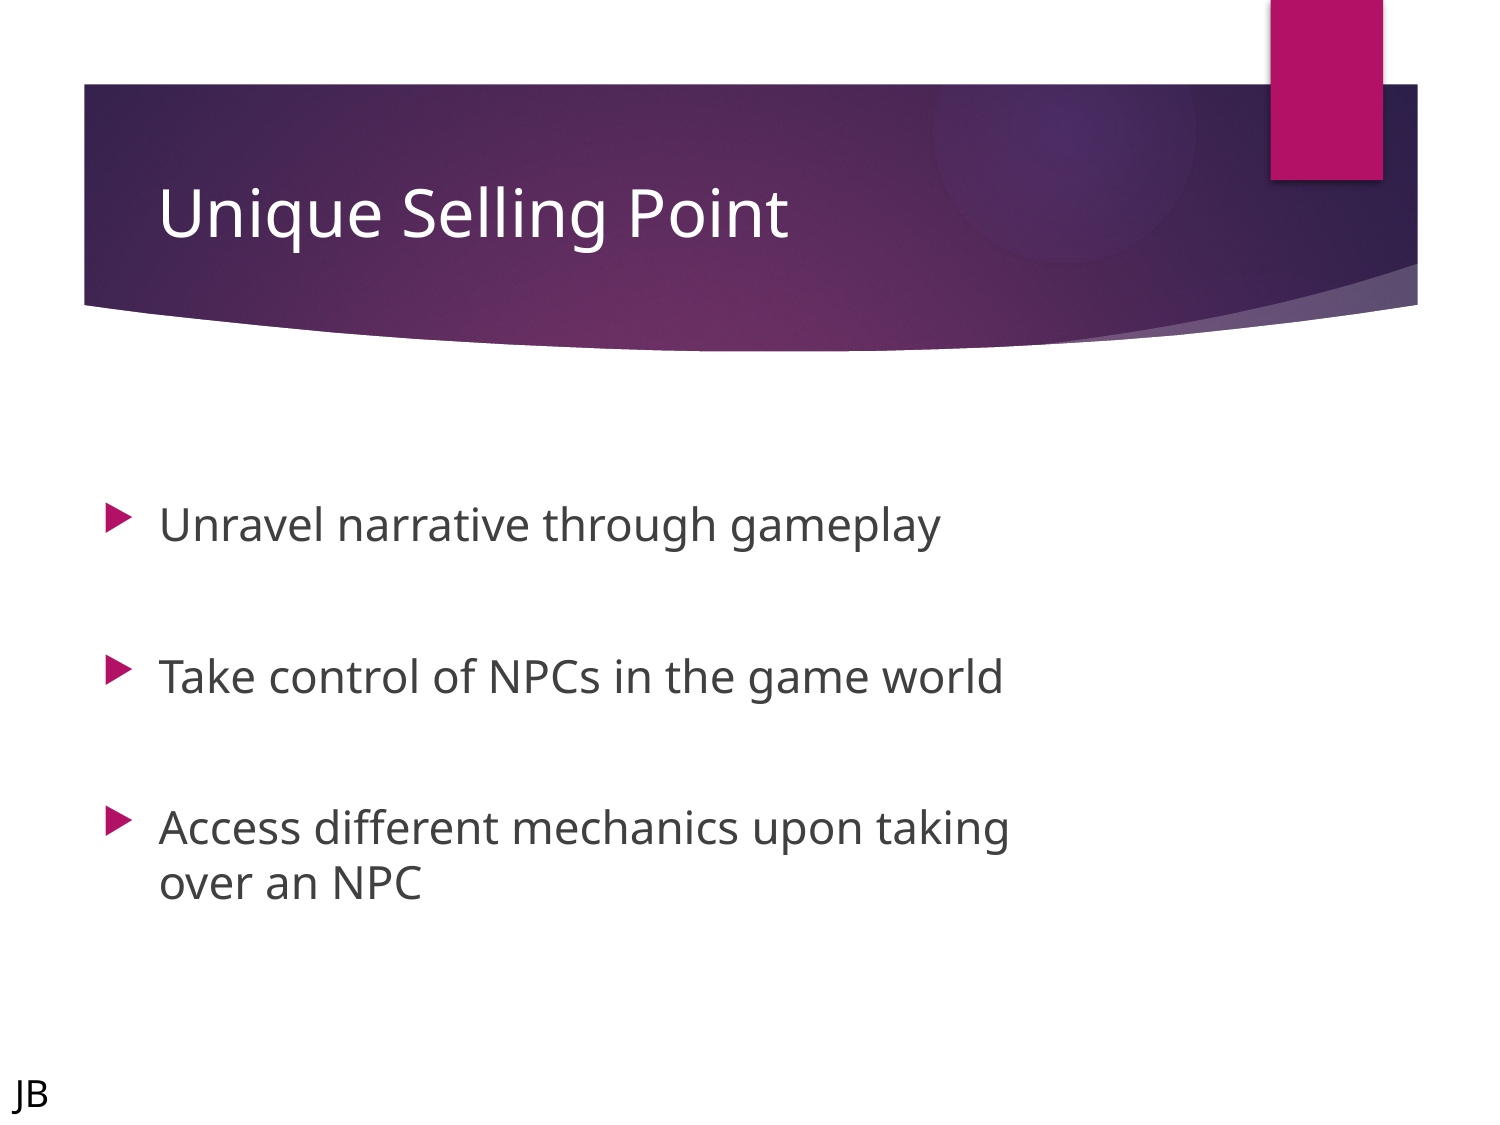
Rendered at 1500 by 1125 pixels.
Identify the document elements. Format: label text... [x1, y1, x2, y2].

list Unravel narrative through gameplay Take control of NPCs in the game world Access different mechanics upon taking over an NPC [87, 412, 1129, 992]
text_box JB [0, 1062, 88, 1123]
title Unique Selling Point [142, 152, 1183, 269]
